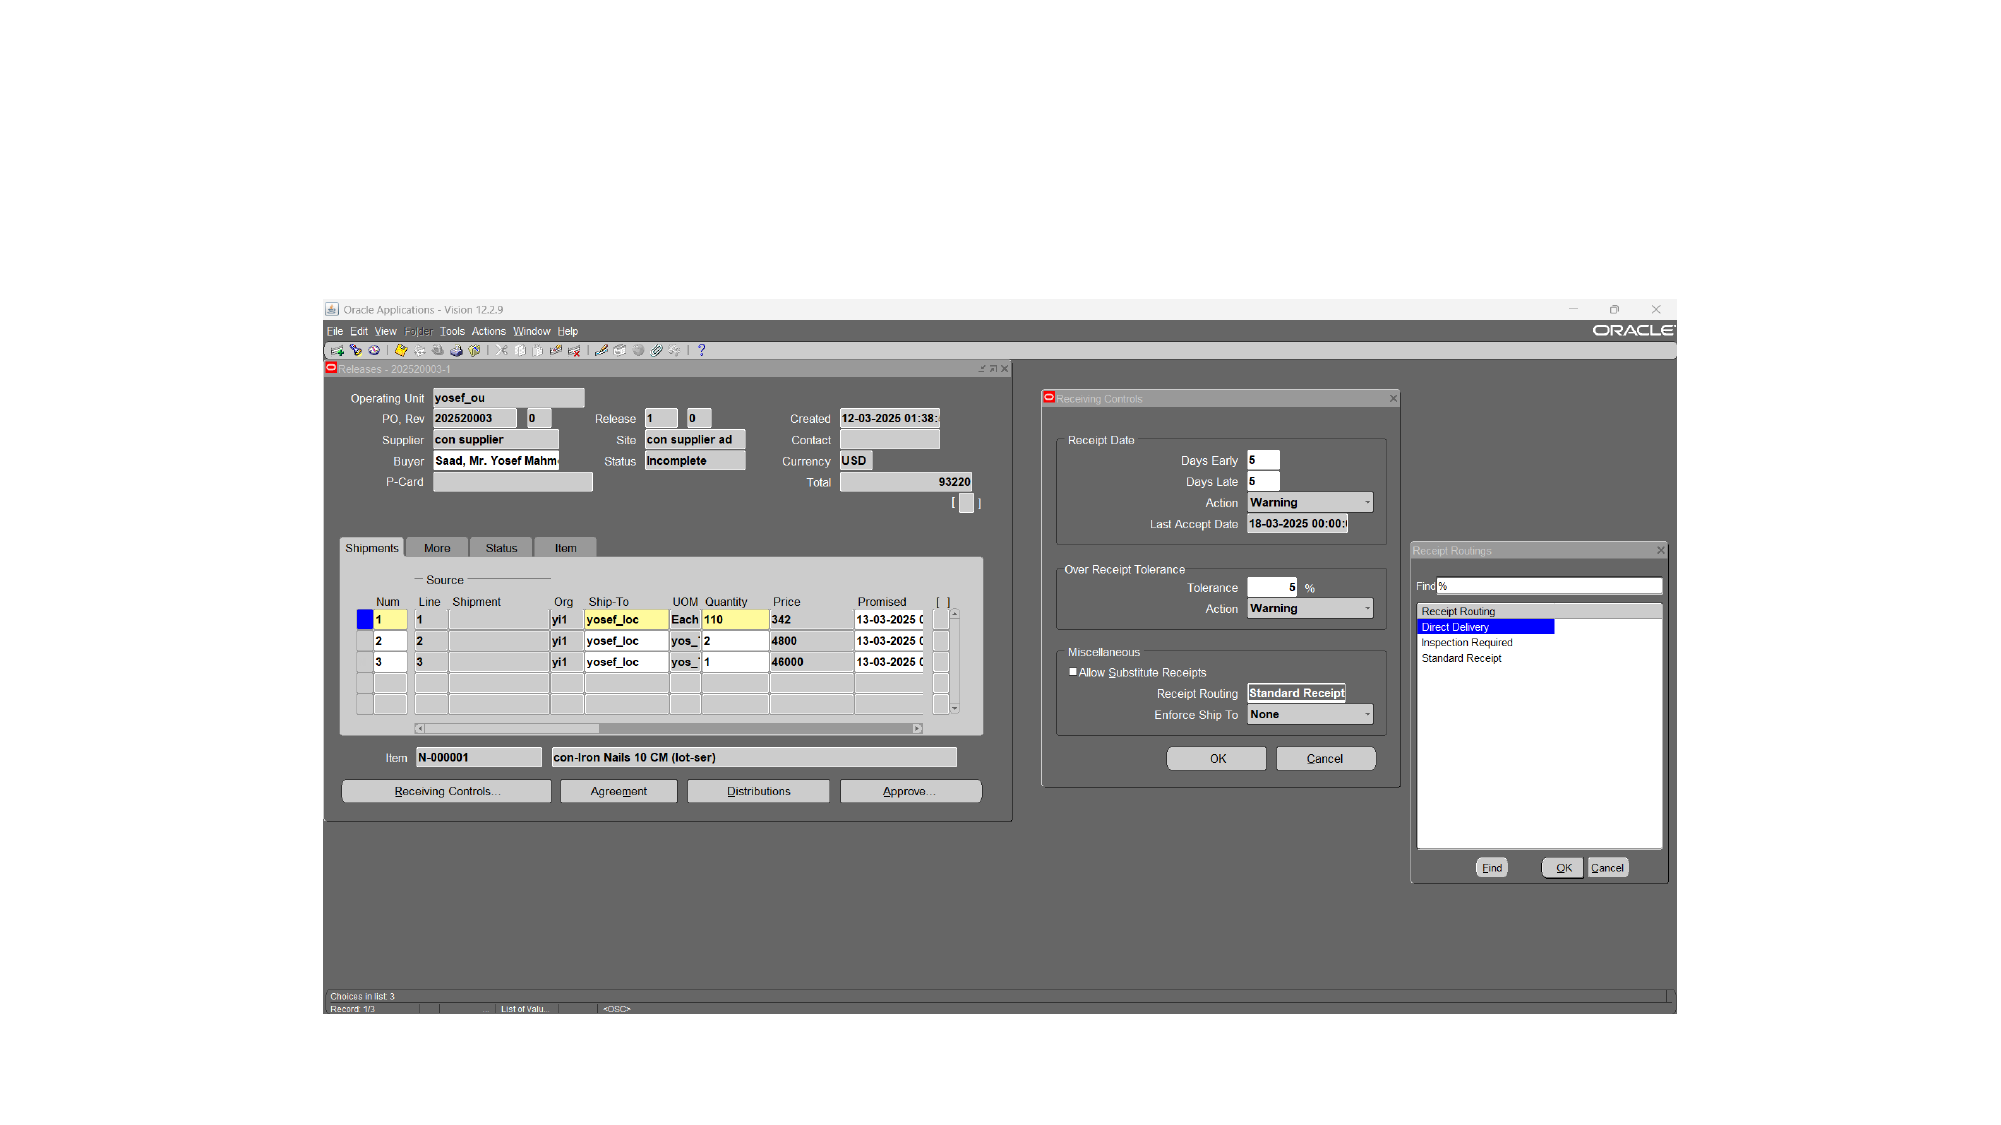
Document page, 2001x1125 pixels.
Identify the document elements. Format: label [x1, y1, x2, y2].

list [323, 299, 1677, 1014]
